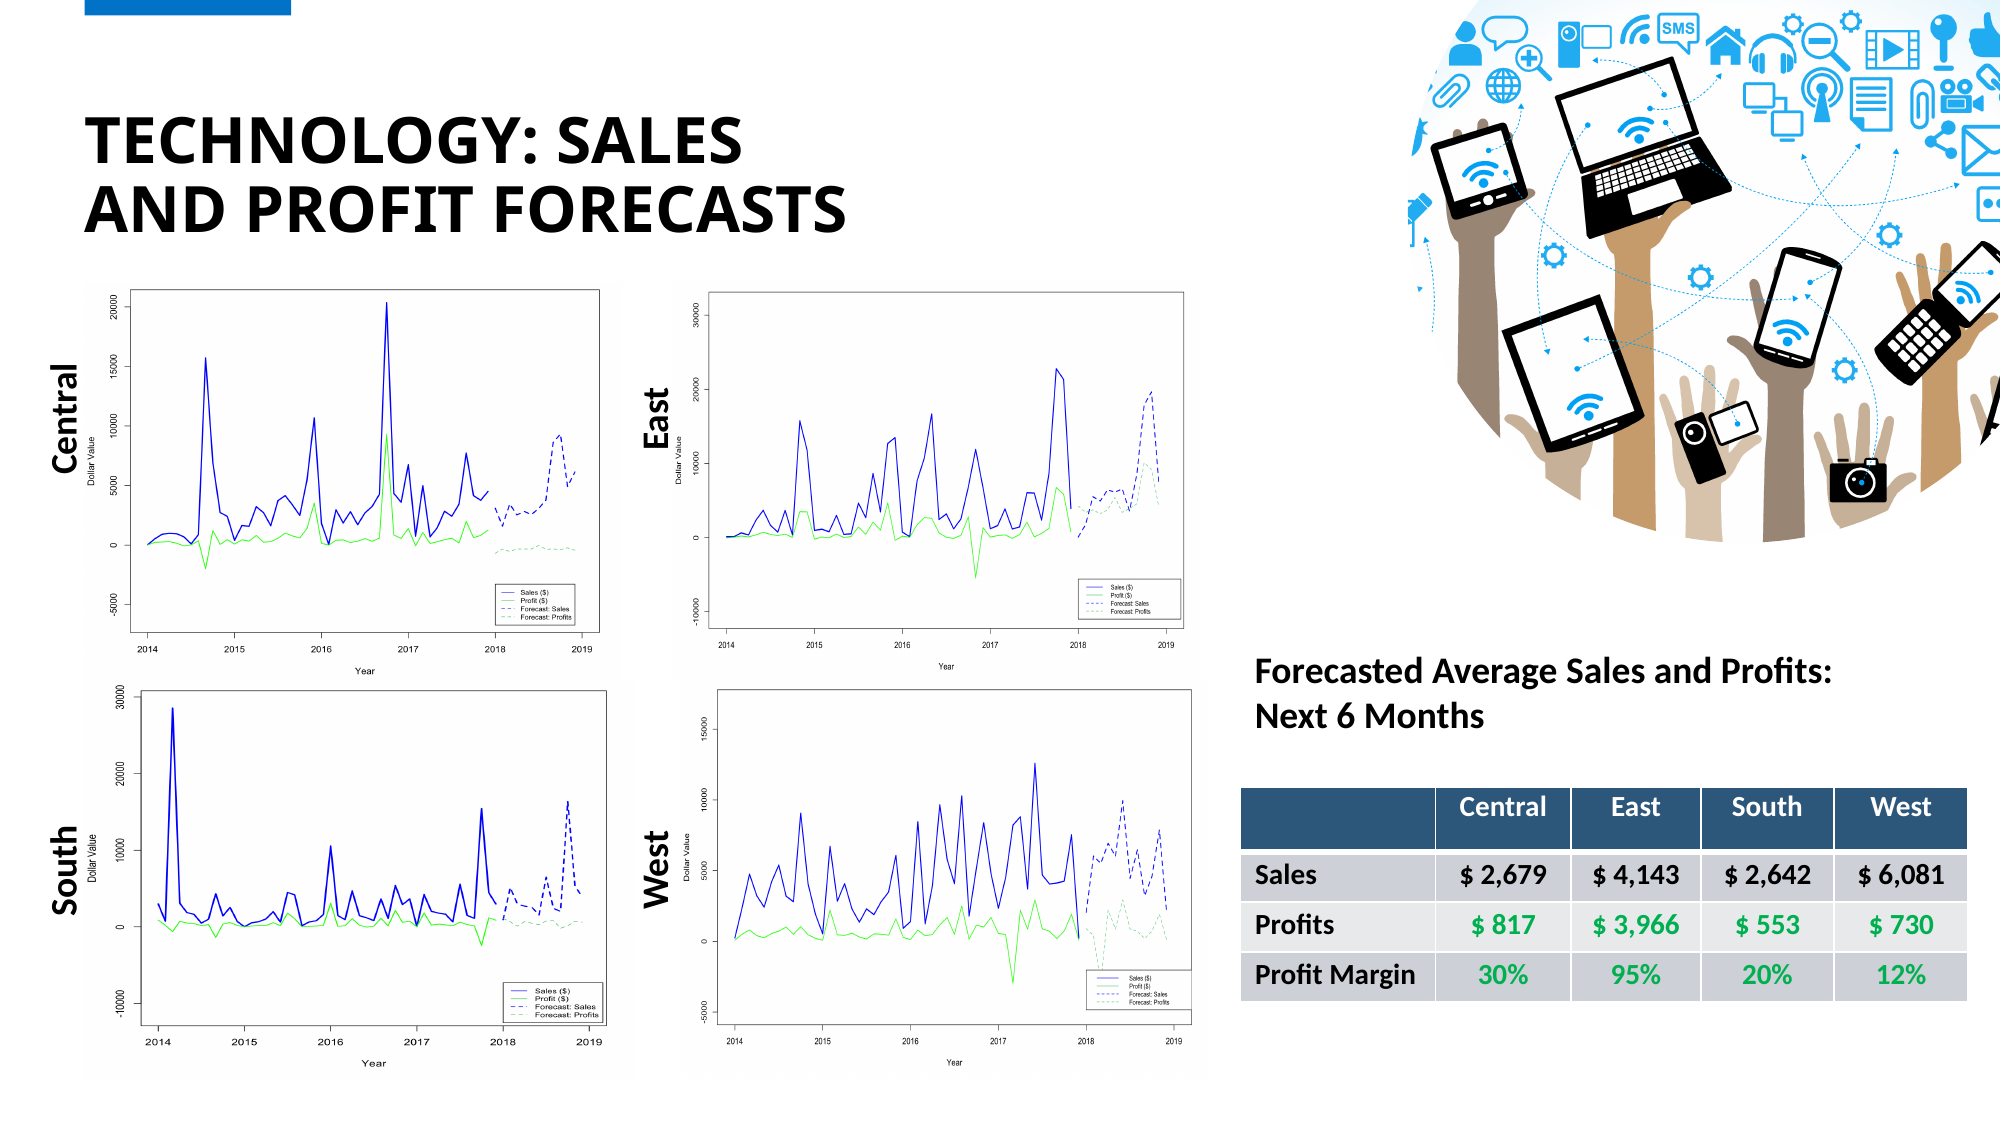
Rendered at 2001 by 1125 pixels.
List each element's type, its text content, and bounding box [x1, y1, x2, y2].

table_cell 30% [1436, 953, 1570, 1001]
table_cell $ 3,966 [1572, 903, 1700, 951]
table_cell $ 553 [1702, 903, 1833, 951]
picture [1407, 0, 2000, 543]
table_cell $ 4,143 [1572, 855, 1700, 901]
table_cell Profits [1241, 903, 1435, 951]
table_header Central [1436, 788, 1570, 849]
picture [83, 282, 635, 1081]
table_cell 95% [1572, 953, 1700, 1001]
text_box East [623, 272, 683, 565]
table_cell $ 2,679 [1436, 855, 1570, 901]
table_cell Profit Margin [1241, 953, 1435, 1001]
table_cell $ 817 [1436, 903, 1570, 951]
table_cell Sales [1241, 855, 1435, 901]
table_cell $ 6,081 [1835, 855, 1967, 901]
text_box Central [31, 280, 92, 558]
table_header [1241, 788, 1435, 849]
text_box South [31, 731, 83, 1010]
picture [673, 281, 1209, 1081]
table_header East [1572, 788, 1700, 849]
title Technology: Sales and Profit Forecasts [84, 106, 895, 325]
text_box Forecasted Average Sales and Profits: Next 6 Months [1240, 638, 1958, 744]
table_cell 20% [1702, 953, 1833, 1001]
table_header West [1835, 788, 1967, 849]
text_box West [635, 731, 681, 1010]
table_header South [1702, 788, 1833, 849]
table_cell $ 2,642 [1702, 855, 1833, 901]
table_cell $ 730 [1835, 903, 1967, 951]
table_cell 12% [1835, 953, 1967, 1001]
